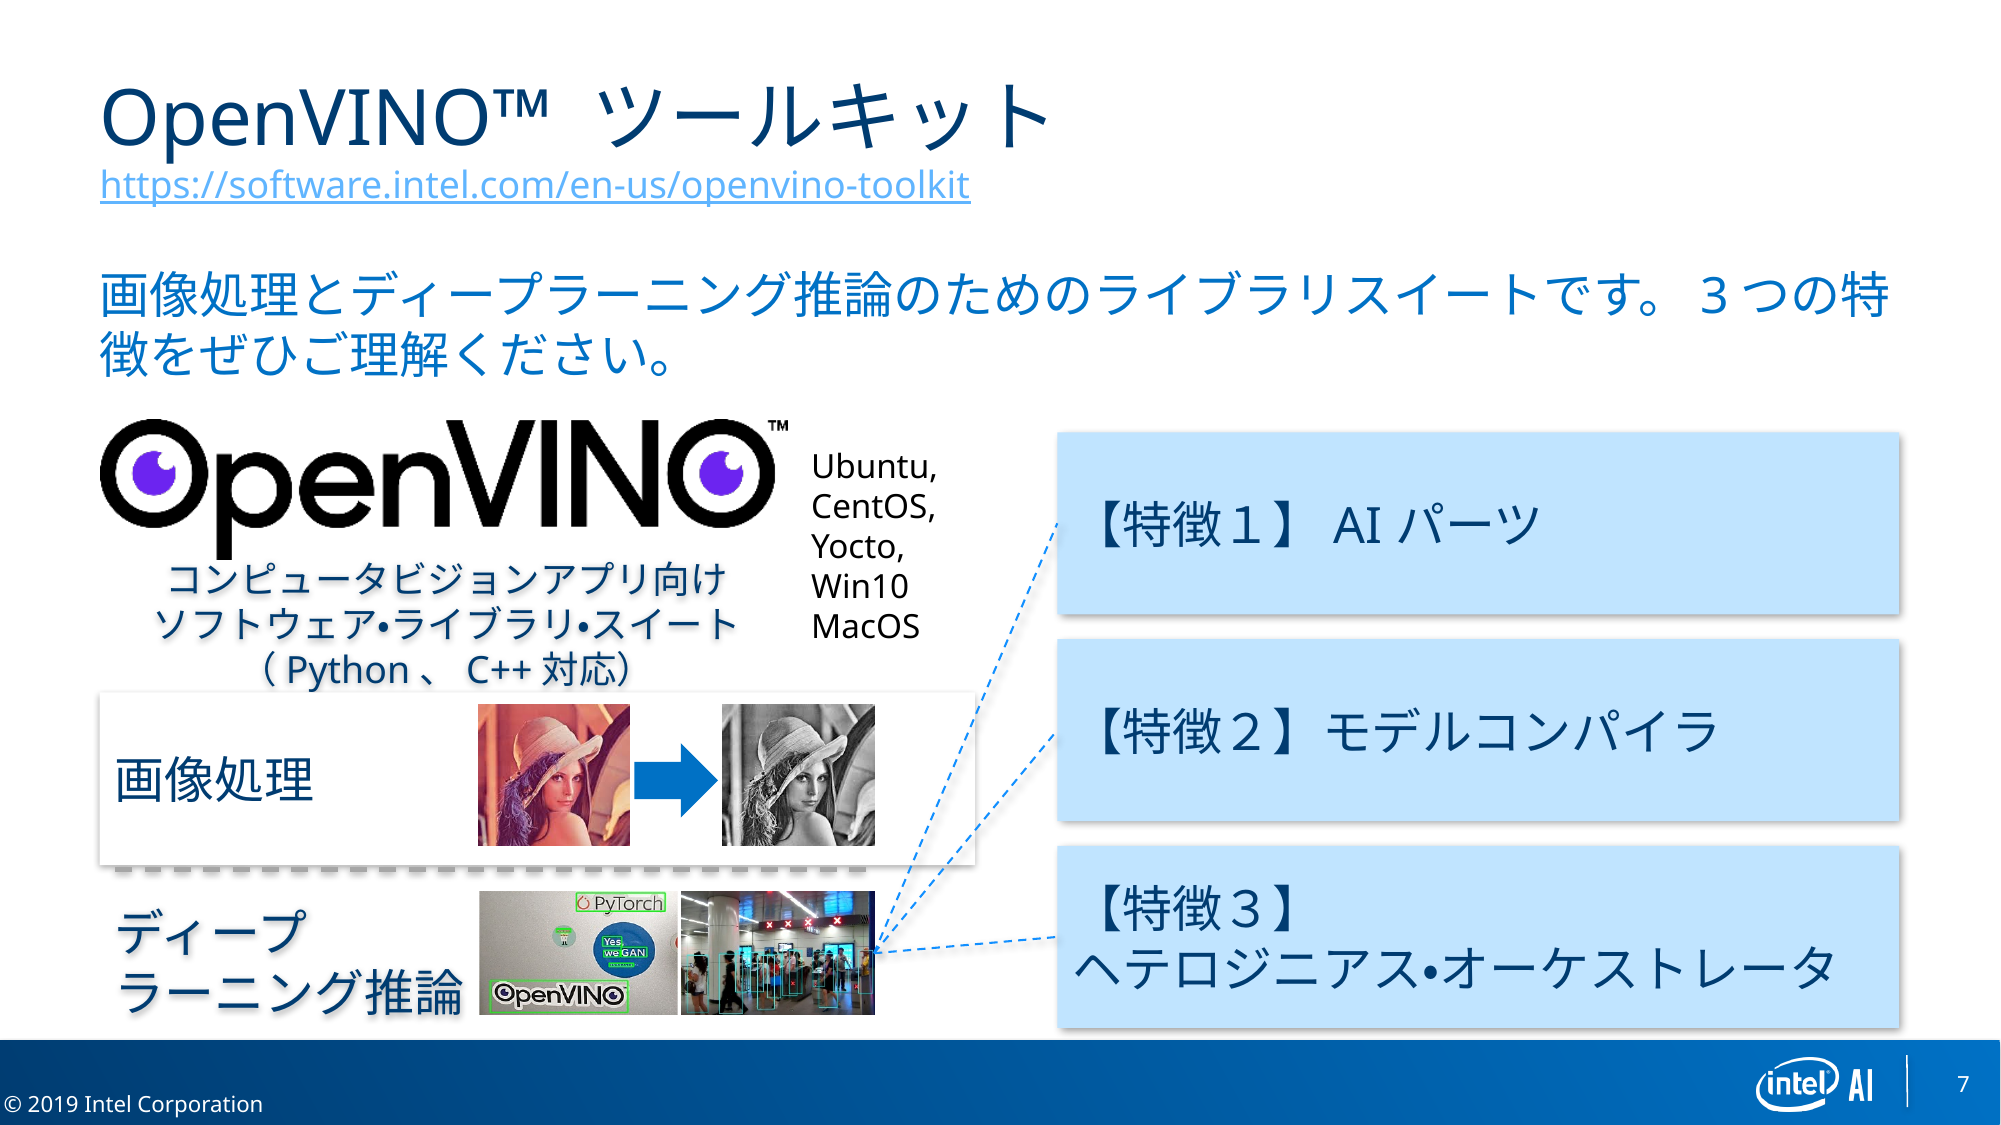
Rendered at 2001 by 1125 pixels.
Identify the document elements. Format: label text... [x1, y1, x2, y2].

slide_number 7 [1503, 1055, 1970, 1116]
text_box Ubuntu, CentOS, Yocto, Win10 MacOS [796, 437, 962, 653]
text_box 【特徴１】AIパーツ [1056, 432, 1900, 615]
text_box 【特徴２】モデルコンパイラ [1063, 638, 1900, 822]
picture [100, 419, 789, 560]
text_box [873, 729, 1058, 936]
text_box コンピュータビジョンアプリ向け ソフトウェア・ライブラリ・スイート （Python、C++対応） [99, 567, 795, 679]
text_box 画像処理 [99, 692, 868, 866]
text_box 【特徴３】 ヘテロジニアス・オーケストレータ [1056, 845, 1900, 1029]
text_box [873, 523, 1058, 729]
title OpenVINO™ ツールキット https://software.intel.com/en-us/openvino-toolkit [99, 67, 1900, 258]
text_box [479, 891, 875, 1016]
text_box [873, 936, 1058, 954]
list 画像処理とディープラーニング推論のためのライブラリスイートです。3つの特徴をぜひご理解ください。 [99, 263, 1900, 353]
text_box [478, 704, 868, 847]
text_box ディープ ラーニング推論 [99, 874, 976, 1048]
